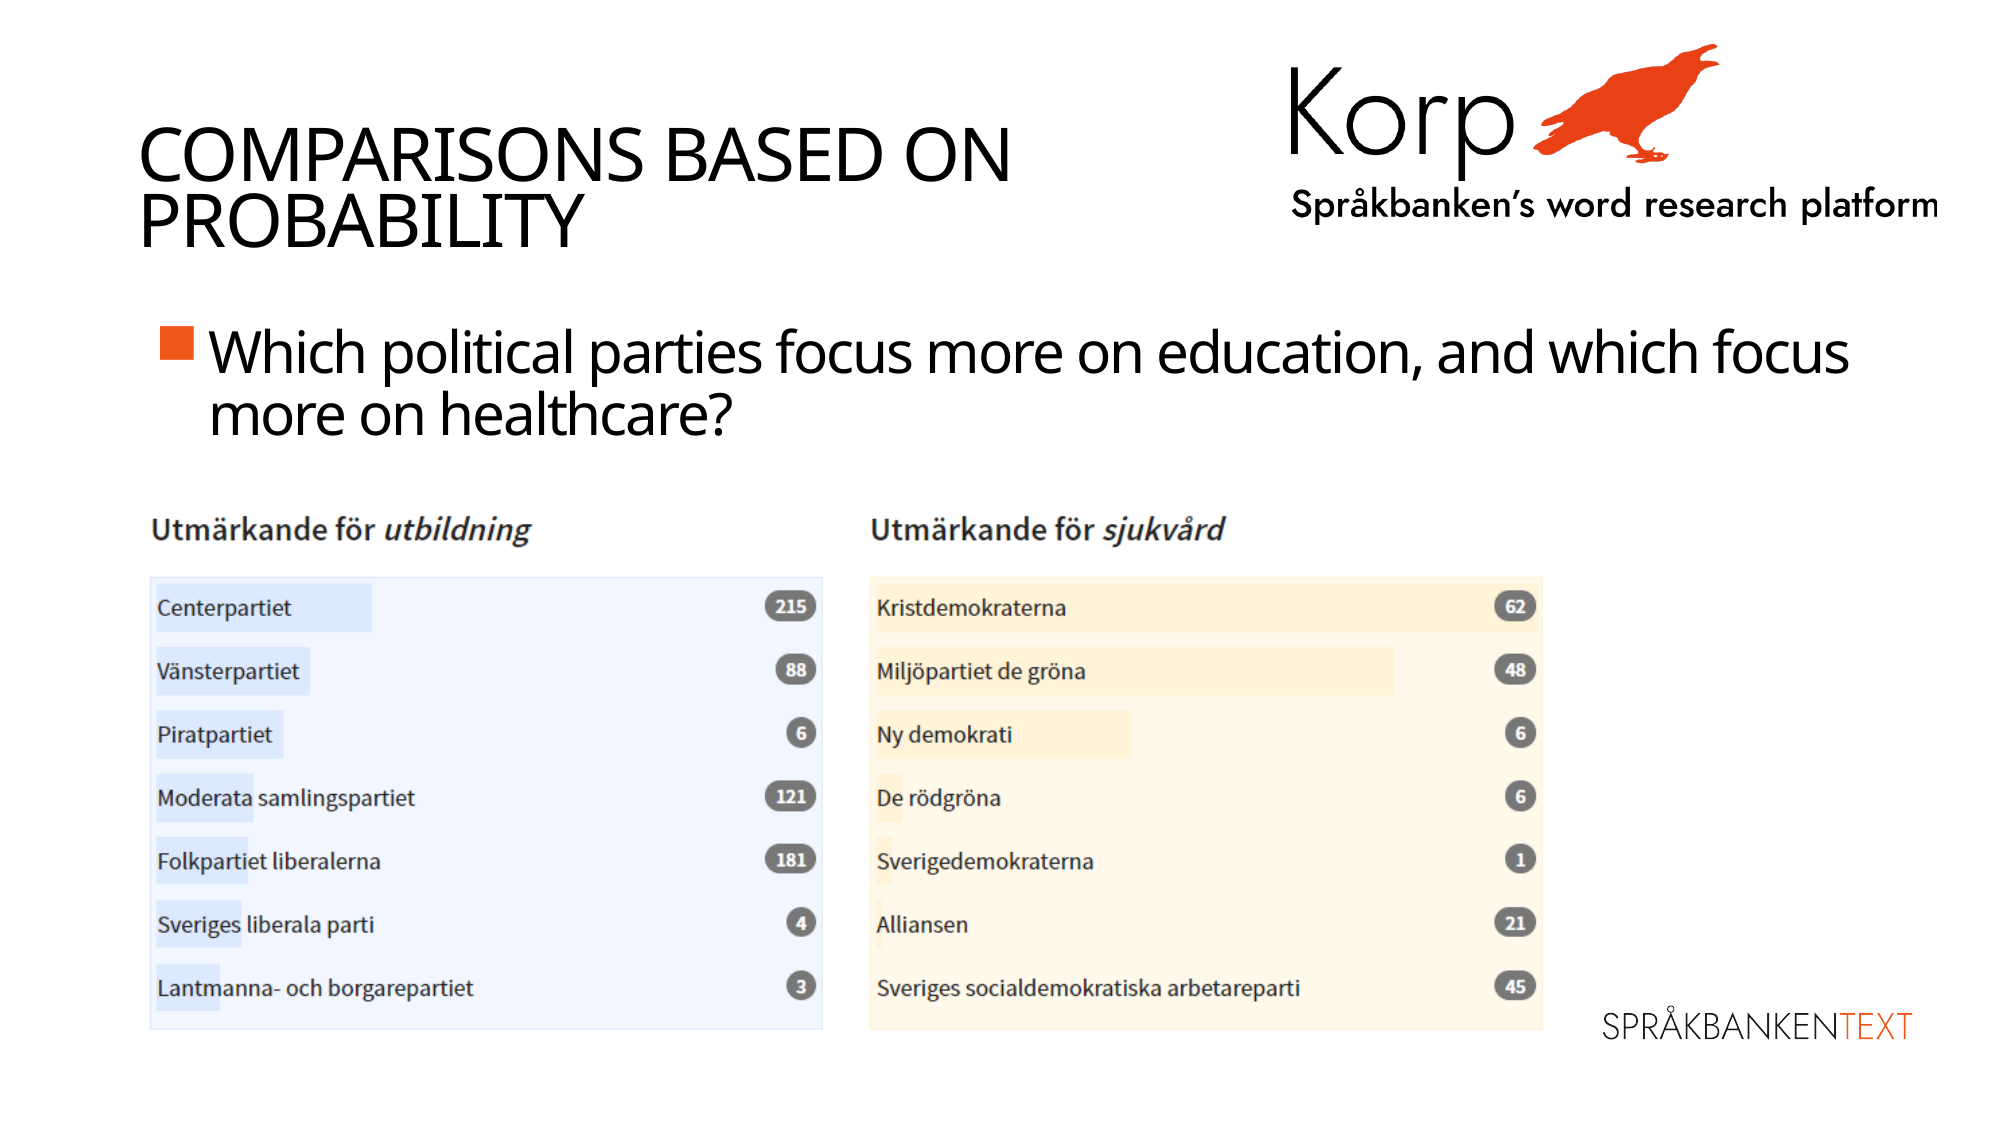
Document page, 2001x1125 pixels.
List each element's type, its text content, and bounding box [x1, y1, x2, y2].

picture [1291, 44, 1938, 226]
title Comparisons based on probability [136, 99, 1864, 290]
picture [1600, 998, 1959, 1125]
picture [142, 492, 1578, 1034]
list Which political parties focus more on education, and which focus more on healthcare? [136, 322, 1861, 946]
